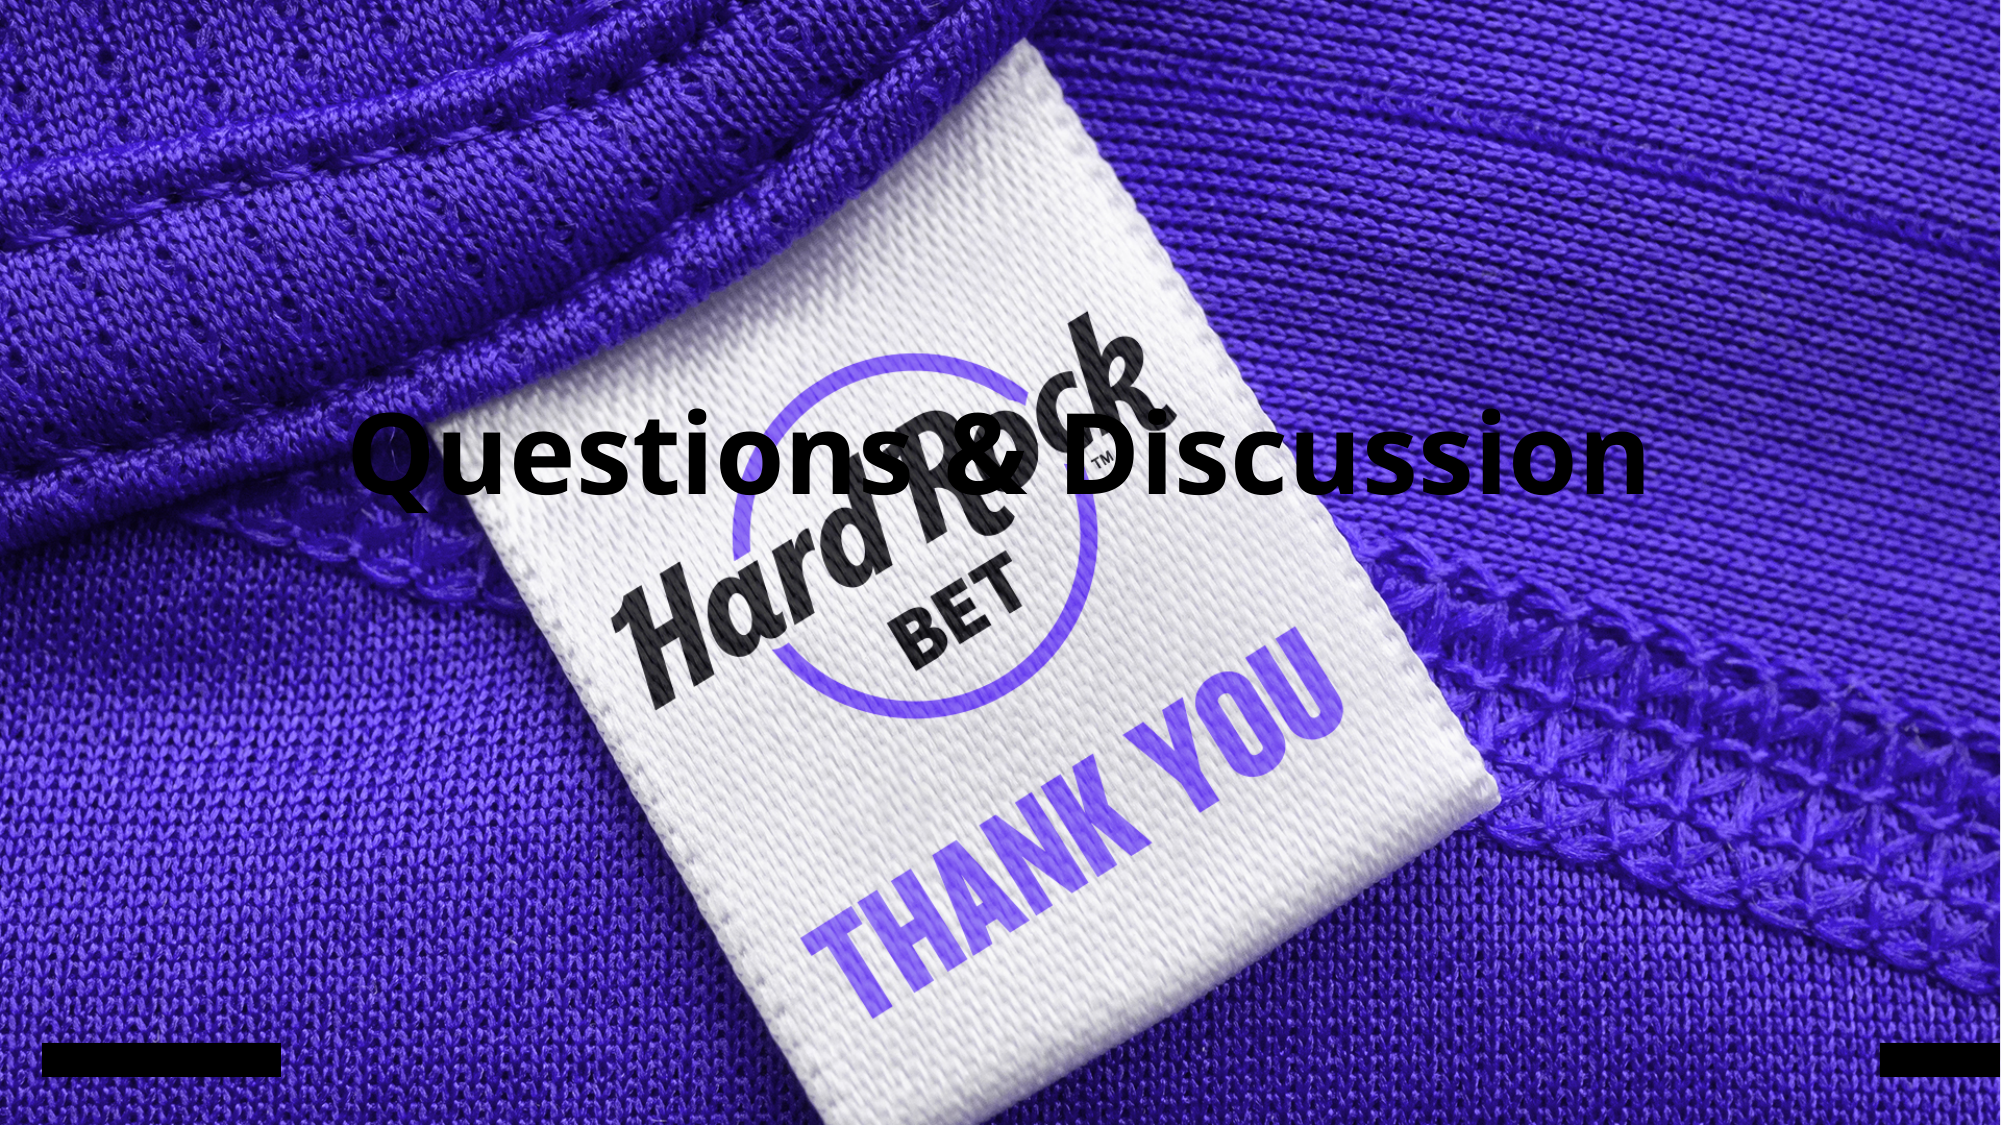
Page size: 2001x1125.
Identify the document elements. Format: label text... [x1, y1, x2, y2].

text_box Questions & Discussion [331, 374, 1669, 525]
picture [0, 0, 2001, 1125]
